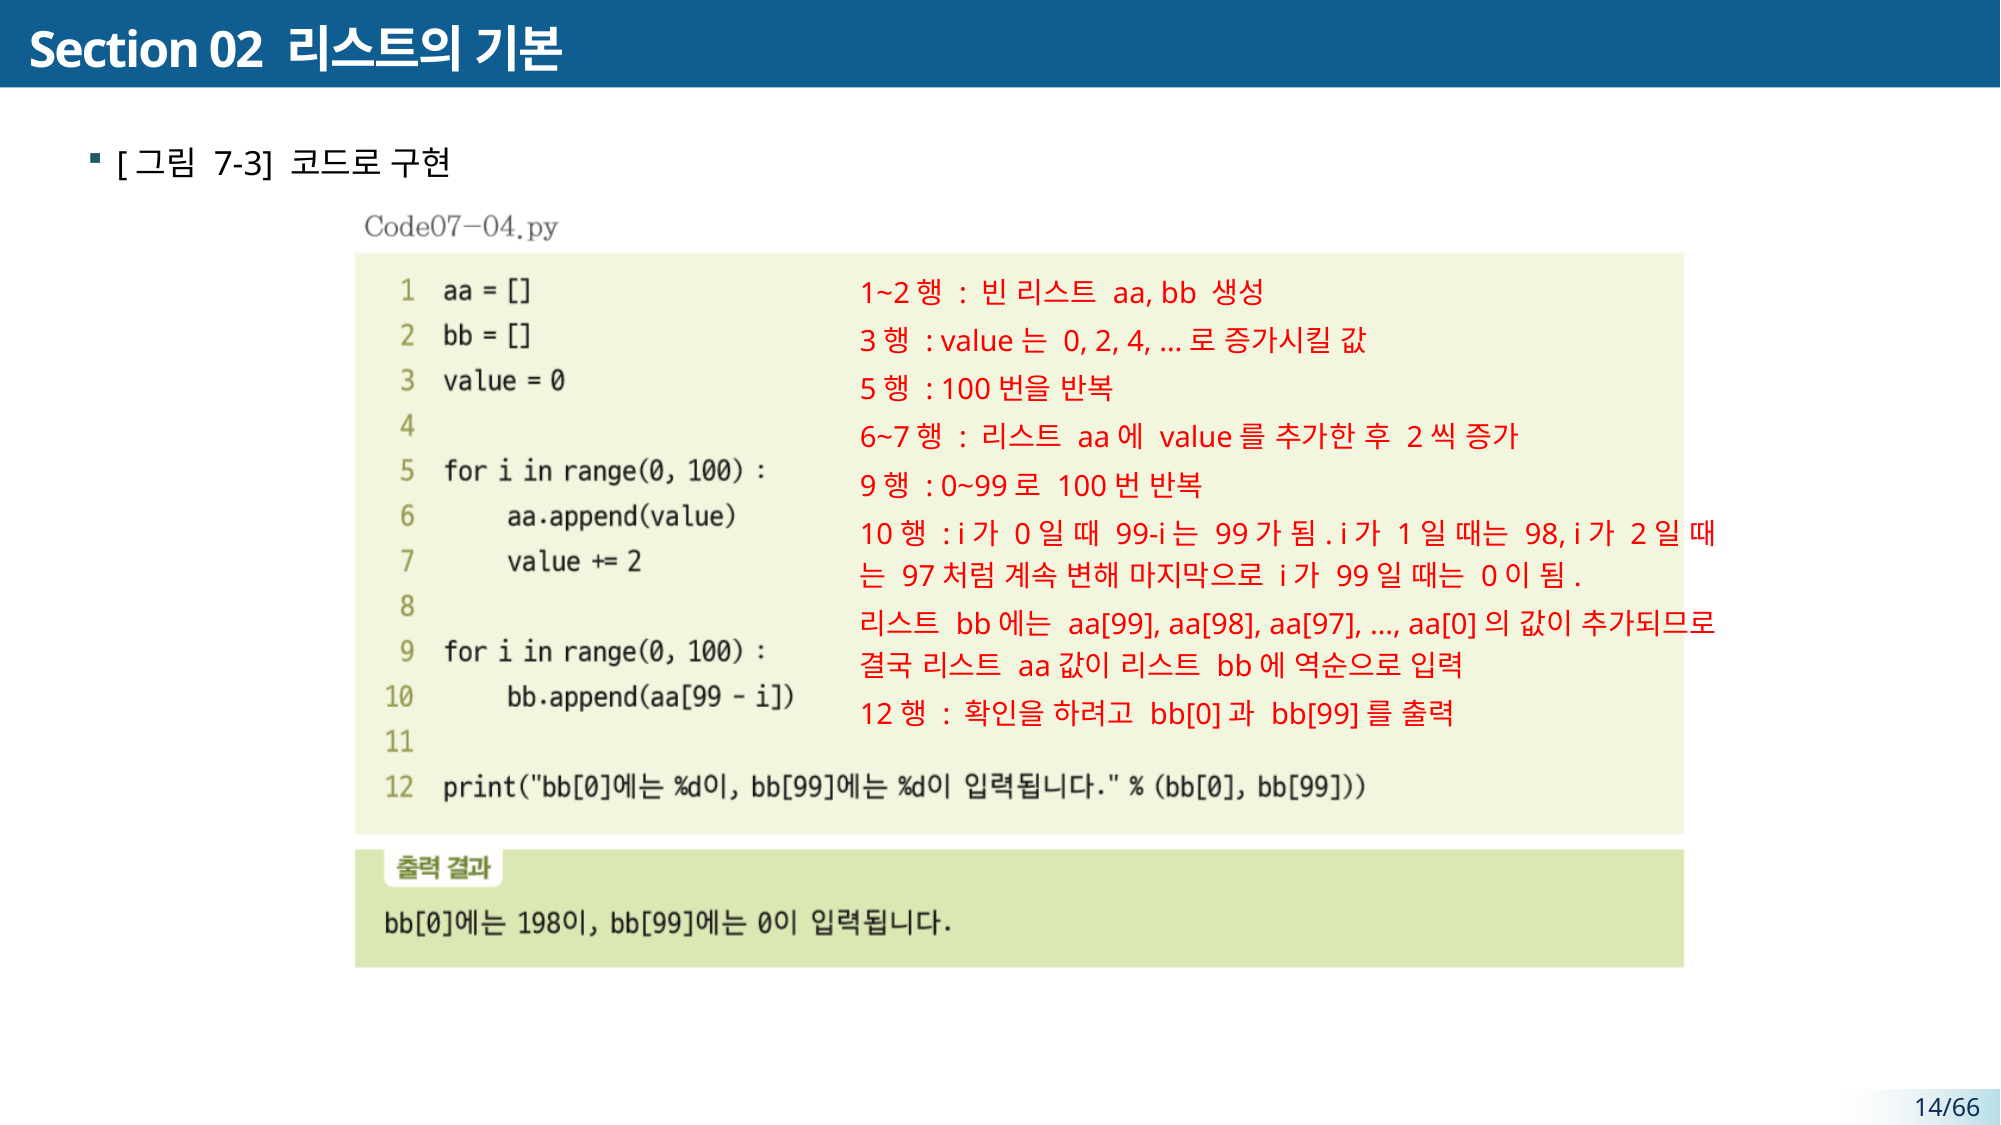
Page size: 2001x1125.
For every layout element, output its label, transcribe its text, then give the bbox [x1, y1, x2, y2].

list [그림 7-3] 코드로 구현 [13, 126, 1975, 1057]
text_box 1~2행 : 빈 리스트 aa, bb 생성 3행 : value는 0, 2, 4, …로 증가시킬 값 5행 : 100번을 반복 6~7행 : 리스트 aa에 value를 추가한 후 2씩 증가 9행 : 0~99로 100번 반복 10행 : i가 0일 때 99-i는 99가 됨. i가 1일 때는 98, i가 2일 때 는 97처럼 계속 변해 마지막으로 i가 99일 때는 0이 됨. 리스트 bb에는 aa[99], aa[98], aa[97], …, aa[0]의 값이 추가되므로 결국 리스트 aa값이 리스트 bb에 역순으로 입력 12행 : 확인을 하려고 bb[0]과 bb[99]를 출력 [1693, 259, 1750, 738]
picture [354, 207, 1688, 969]
title Section 02 리스트의 기본 [13, 8, 1717, 87]
